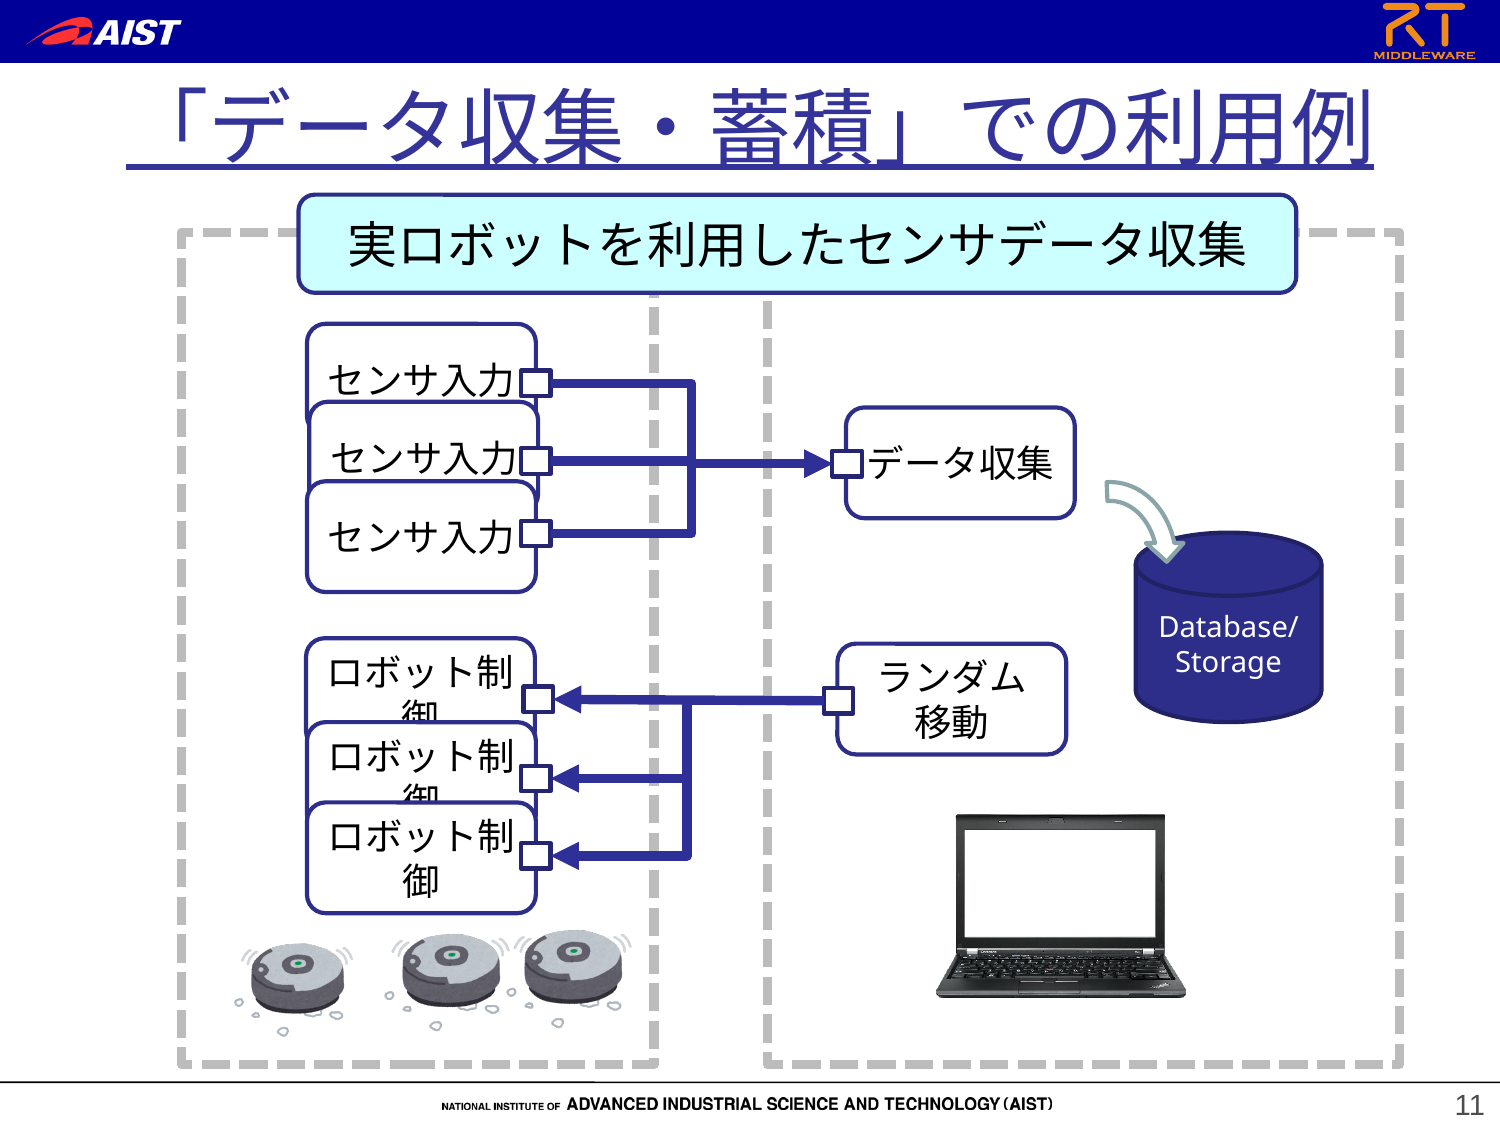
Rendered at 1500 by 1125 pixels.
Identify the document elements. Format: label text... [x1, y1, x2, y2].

text_box [838, 449, 864, 479]
text_box ロボット制御 [303, 636, 537, 737]
text_box データ収集 [843, 405, 1077, 521]
text_box Database/Storage [1133, 530, 1324, 725]
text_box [550, 463, 833, 534]
title 「データ収集・蓄積」での利用例 [74, 30, 1426, 219]
text_box [521, 684, 555, 714]
picture [936, 813, 1186, 999]
text_box [519, 764, 545, 793]
picture [442, 1097, 1052, 1110]
text_box [765, 230, 1402, 1067]
slide_number 11 [1149, 1078, 1500, 1125]
text_box ランダム 移動 [835, 641, 1069, 757]
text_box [550, 700, 825, 857]
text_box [550, 383, 833, 460]
text_box 実ロボットを利用したセンサデータ収集 [296, 192, 1299, 295]
text_box ロボット制御 [304, 800, 538, 916]
picture [0, 0, 1500, 63]
text_box [1104, 479, 1186, 564]
text_box [519, 368, 553, 398]
text_box [179, 230, 656, 1067]
text_box ロボット制御 [304, 720, 538, 816]
text_box [519, 519, 553, 548]
text_box [822, 686, 855, 716]
text_box センサ入力 [307, 399, 541, 504]
picture [230, 932, 360, 1045]
text_box センサ入力 [304, 479, 538, 595]
picture [380, 919, 638, 1041]
text_box [519, 841, 553, 871]
text_box センサ入力 [304, 321, 538, 425]
text_box [519, 446, 545, 476]
